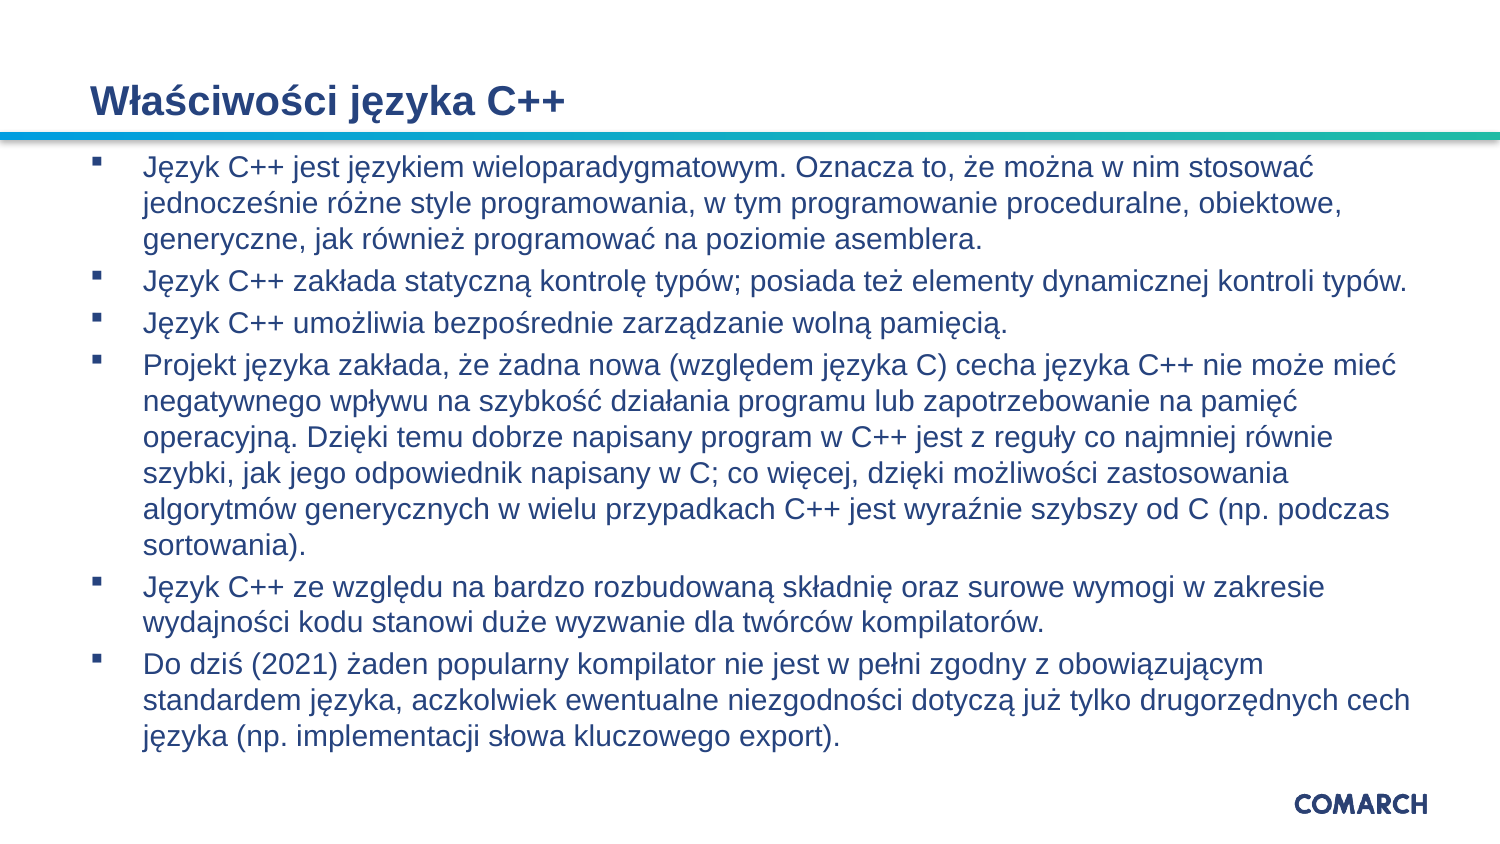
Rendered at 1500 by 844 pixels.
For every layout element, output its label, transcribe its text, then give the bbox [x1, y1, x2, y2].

title Właściwości języka C++ [75, 19, 1425, 132]
list Język C++ jest językiem wieloparadygmatowym. Oznacza to, że można w nim stosować jednocześnie różne style programowania, w tym programowanie proceduralne, obiektowe, generyczne, jak również programować na poziomie asemblera. Język C++ zakłada statyczną kontrolę typów; posiada też elementy dynamicznej kontroli typów. Język C++ umożliwia bezpośrednie zarządzanie wolną pamięcią. Projekt języka zakłada, że żadna nowa (względem języka C) cecha języka C++ nie może mieć negatywnego wpływu na szybkość działania programu lub zapotrzebowanie na pamięć operacyjną. Dzięki temu dobrze napisany program w C++ jest z reguły co najmniej równie szybki, jak jego odpowiednik napisany w C; co więcej, dzięki możliwości zastosowania algorytmów generycznych w wielu przypadkach C++ jest wyraźnie szybszy od C (np. podczas sortowania). Język C++ ze względu na bardzo rozbudowaną składnię oraz surowe wymogi w zakresie wydajności kodu stanowi duże wyzwanie dla twórców kompilatorów. Do dziś (2021) żaden popularny kompilator nie jest w pełni zgodny z obowiązującym standardem języka, aczkolwiek ewentualne niezgodności dotyczą już tylko drugorzędnych cech języka (np. implementacji słowa kluczowego export). [75, 140, 1427, 782]
picture [1294, 793, 1427, 814]
